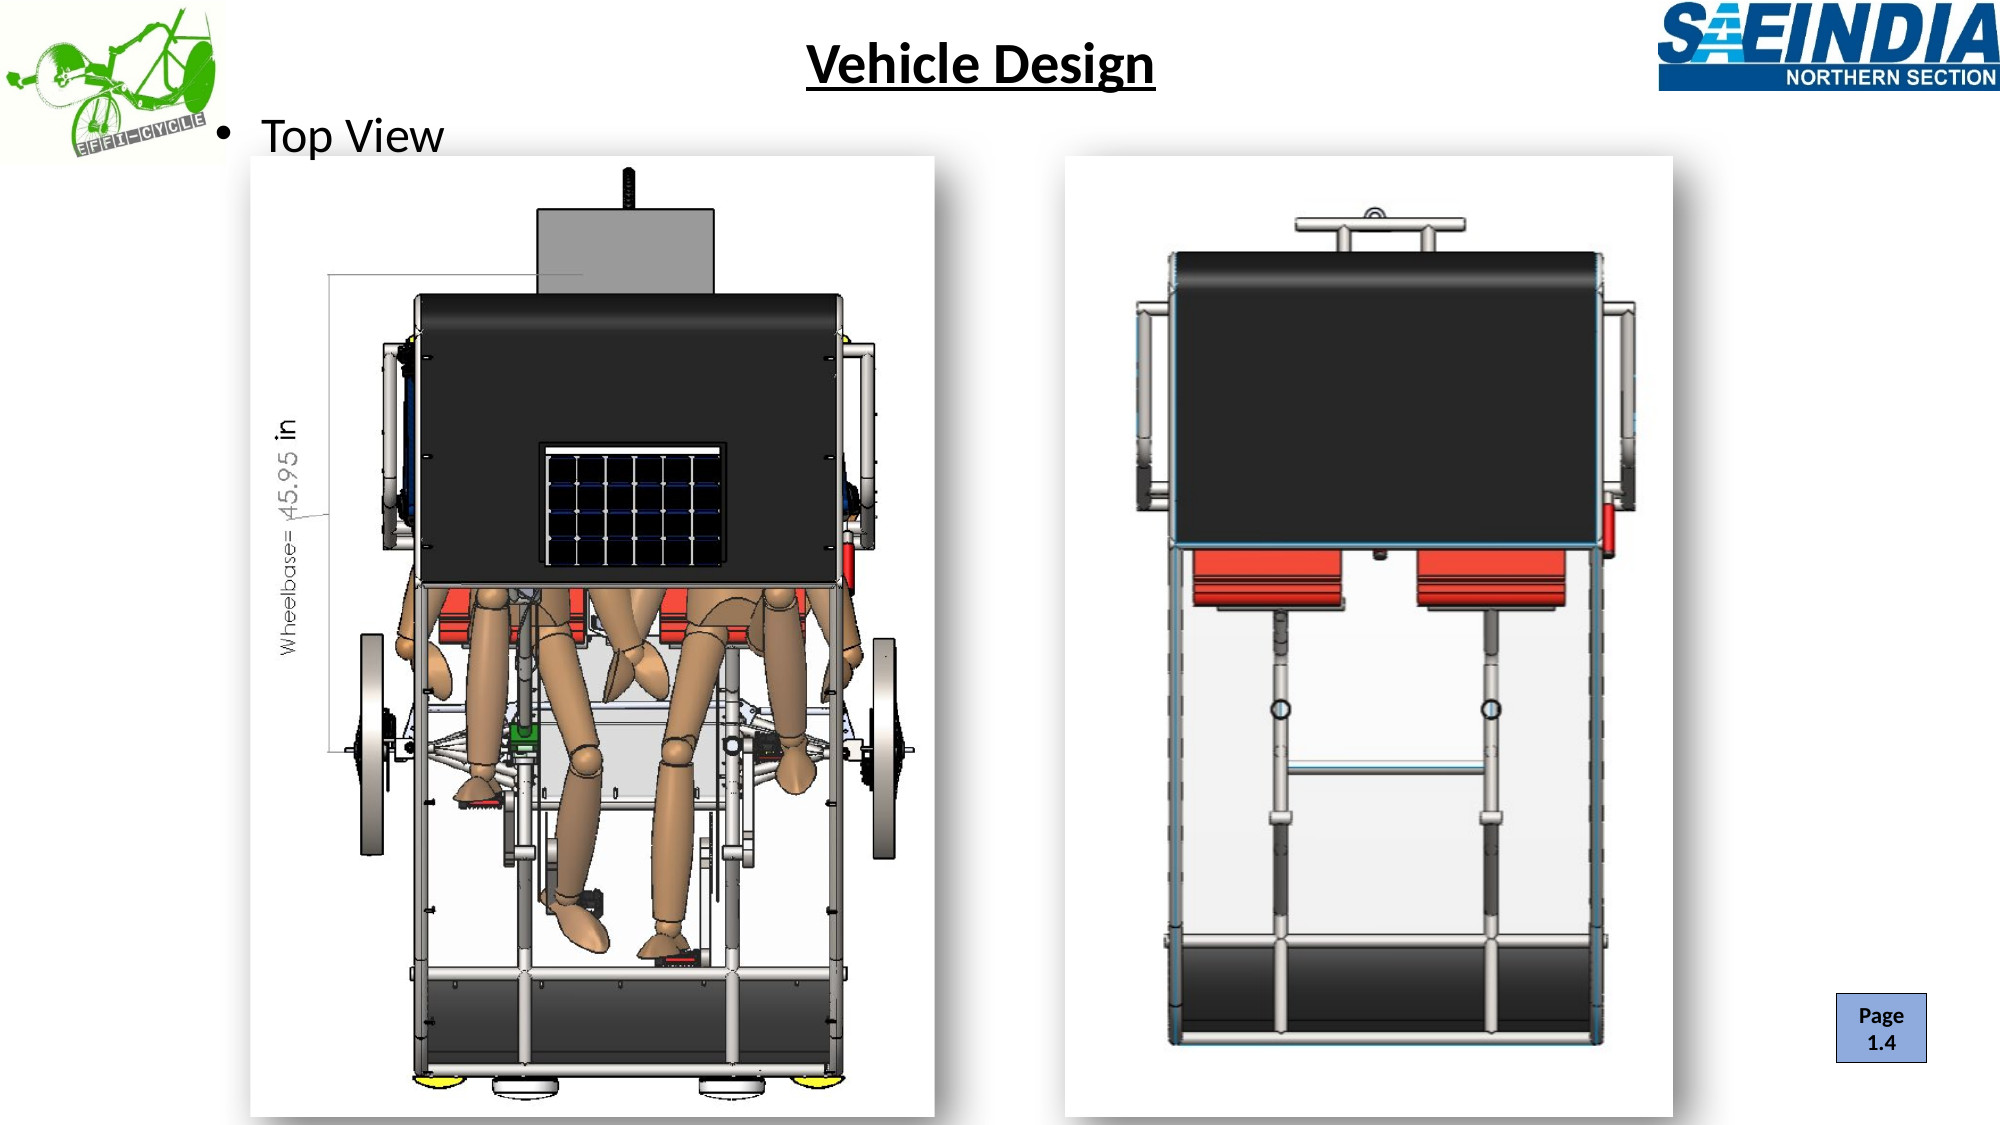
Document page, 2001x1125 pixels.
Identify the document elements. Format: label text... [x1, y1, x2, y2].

title Vehicle Design [359, 8, 1603, 121]
picture [112, 156, 1673, 1117]
text_box Top View [200, 64, 1604, 170]
picture [1658, 1, 2000, 91]
picture [0, 1, 226, 165]
text_box Page 1.4 [1836, 993, 1927, 1063]
